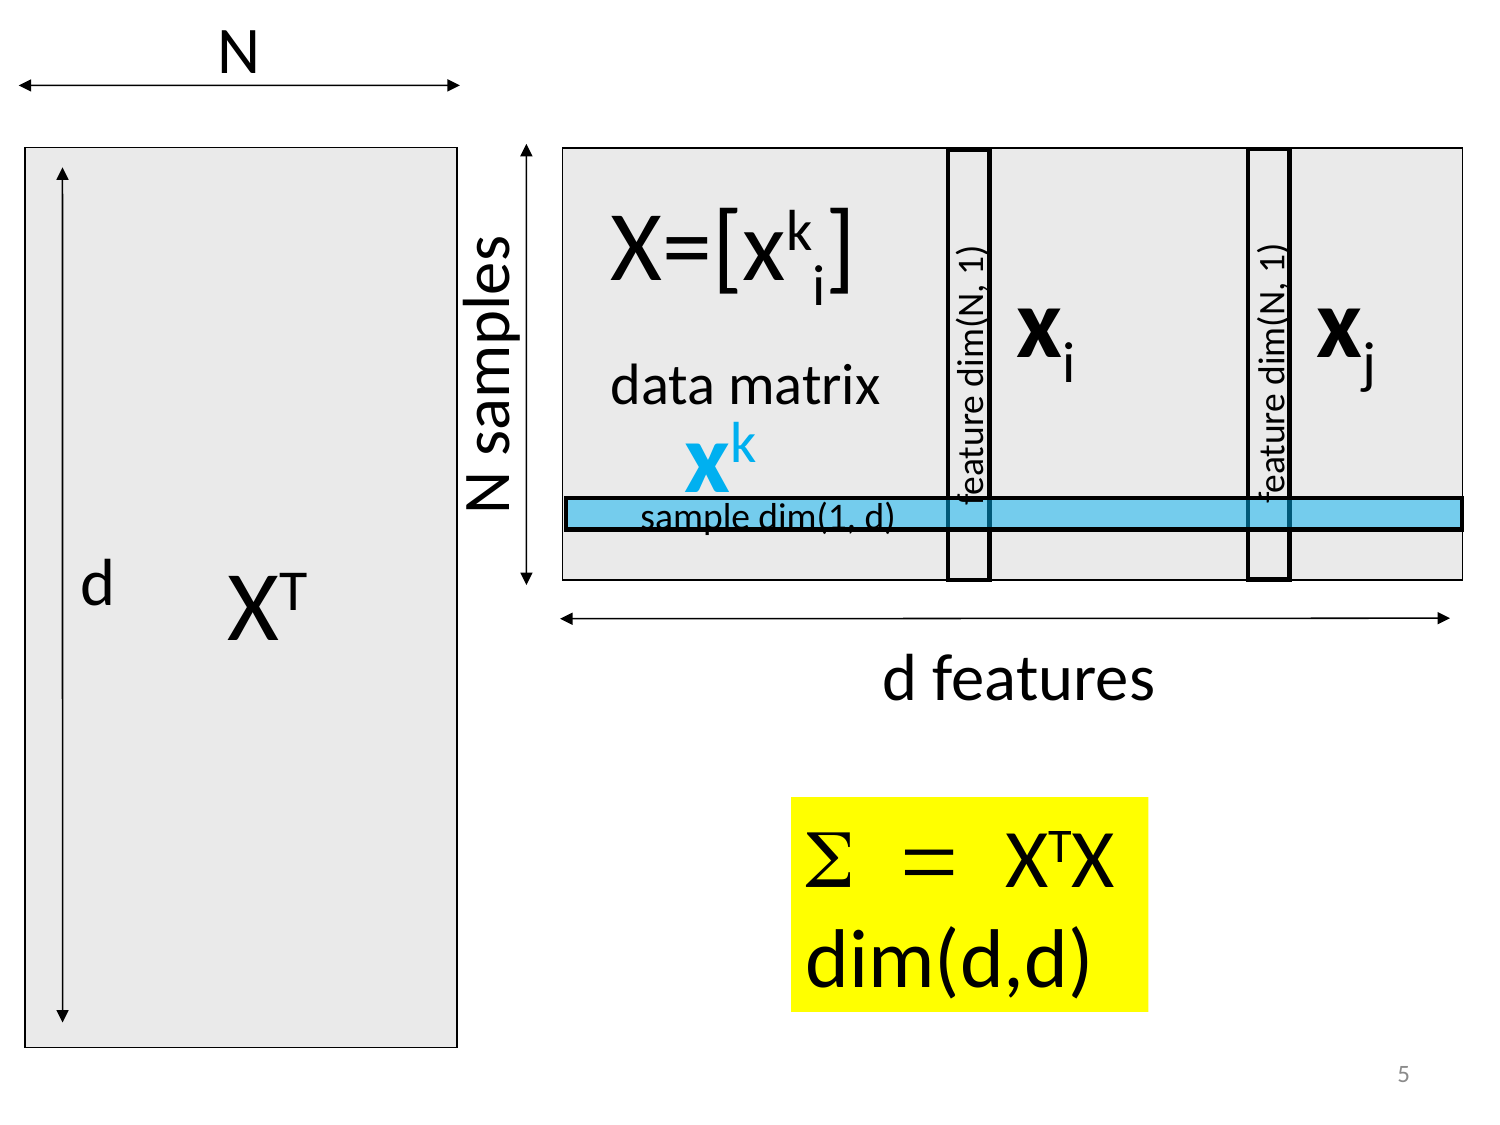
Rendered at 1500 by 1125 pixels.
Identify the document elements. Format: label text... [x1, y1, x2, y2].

text_box [520, 143, 533, 220]
text_box N samples [457, 220, 530, 530]
text_box d [65, 531, 131, 627]
text_box [1232, 498, 1239, 530]
text_box [562, 148, 947, 581]
text_box [560, 611, 1450, 625]
text_box X=[xki] data matrix [595, 173, 905, 424]
text_box N [202, 0, 276, 95]
text_box [1300, 148, 1463, 498]
text_box [18, 79, 202, 92]
text_box [990, 530, 1463, 581]
text_box [1247, 553, 1290, 580]
text_box xk [669, 385, 772, 484]
text_box S = XTX dim(d,d) [791, 797, 1149, 1012]
text_box feature dim(N, 1) [1239, 0, 1300, 553]
text_box [24, 147, 457, 1048]
text_box sample dim(1, d) [591, 484, 938, 545]
text_box d features [868, 626, 1171, 722]
text_box [276, 79, 460, 92]
text_box xi [998, 250, 1108, 402]
text_box [565, 498, 591, 530]
text_box feature dim(N, 1) [938, 0, 998, 555]
text_box [1300, 498, 1463, 530]
slide_number 5 [1074, 1042, 1425, 1103]
text_box XT [212, 533, 521, 668]
text_box [998, 148, 1239, 498]
text_box sample dim(1, d) [998, 484, 1232, 545]
text_box [521, 530, 533, 586]
text_box xj [1300, 249, 1408, 402]
text_box [947, 555, 990, 581]
text_box [56, 167, 69, 1023]
